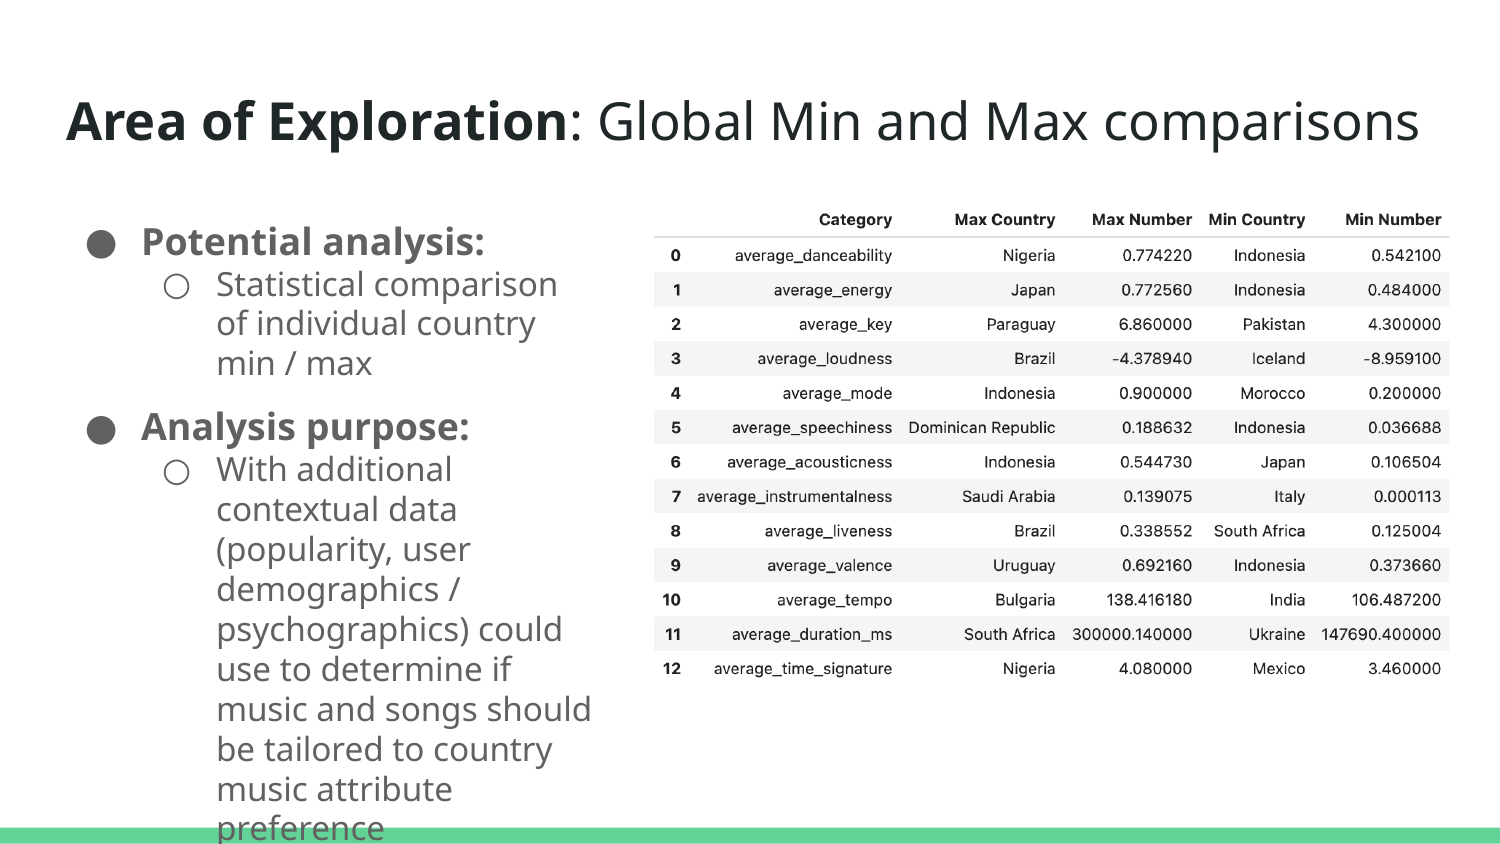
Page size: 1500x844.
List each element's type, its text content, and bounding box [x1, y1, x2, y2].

title Area of Exploration: Global Min and Max comparisons [51, 72, 1449, 167]
picture [654, 209, 1454, 685]
list Potential analysis: Statistical comparison of individual country min / max Analysis purpose: With additional contextual data (popularity, user demographics / psychographics) could use to determine if music and songs should be tailored to country music attribute preference [51, 195, 615, 342]
